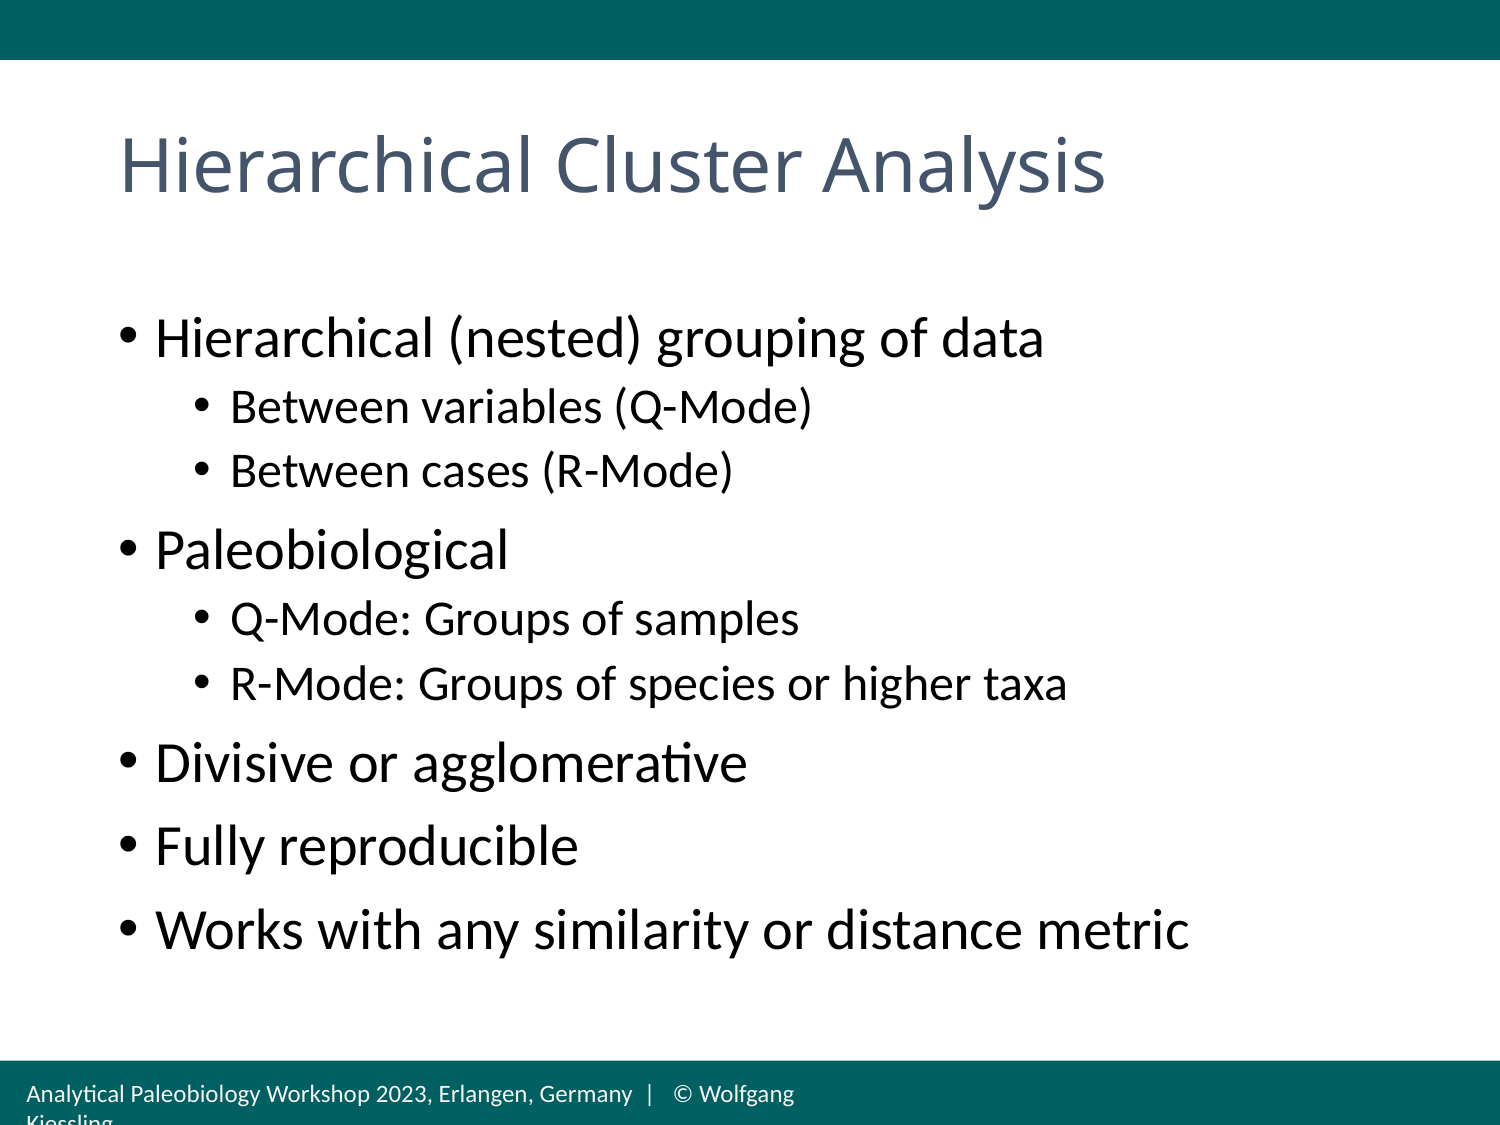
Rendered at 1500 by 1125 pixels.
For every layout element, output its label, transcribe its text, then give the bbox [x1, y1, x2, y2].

list Hierarchical (nested) grouping of data Between variables (Q-Mode) Between cases (R-Mode) Paleobiological Q-Mode: Groups of samples R-Mode: Groups of species or higher taxa Divisive or agglomerative Fully reproducible Works with any similarity or distance metric [103, 299, 1397, 1014]
title Hierarchical Cluster Analysis [103, 59, 1397, 278]
